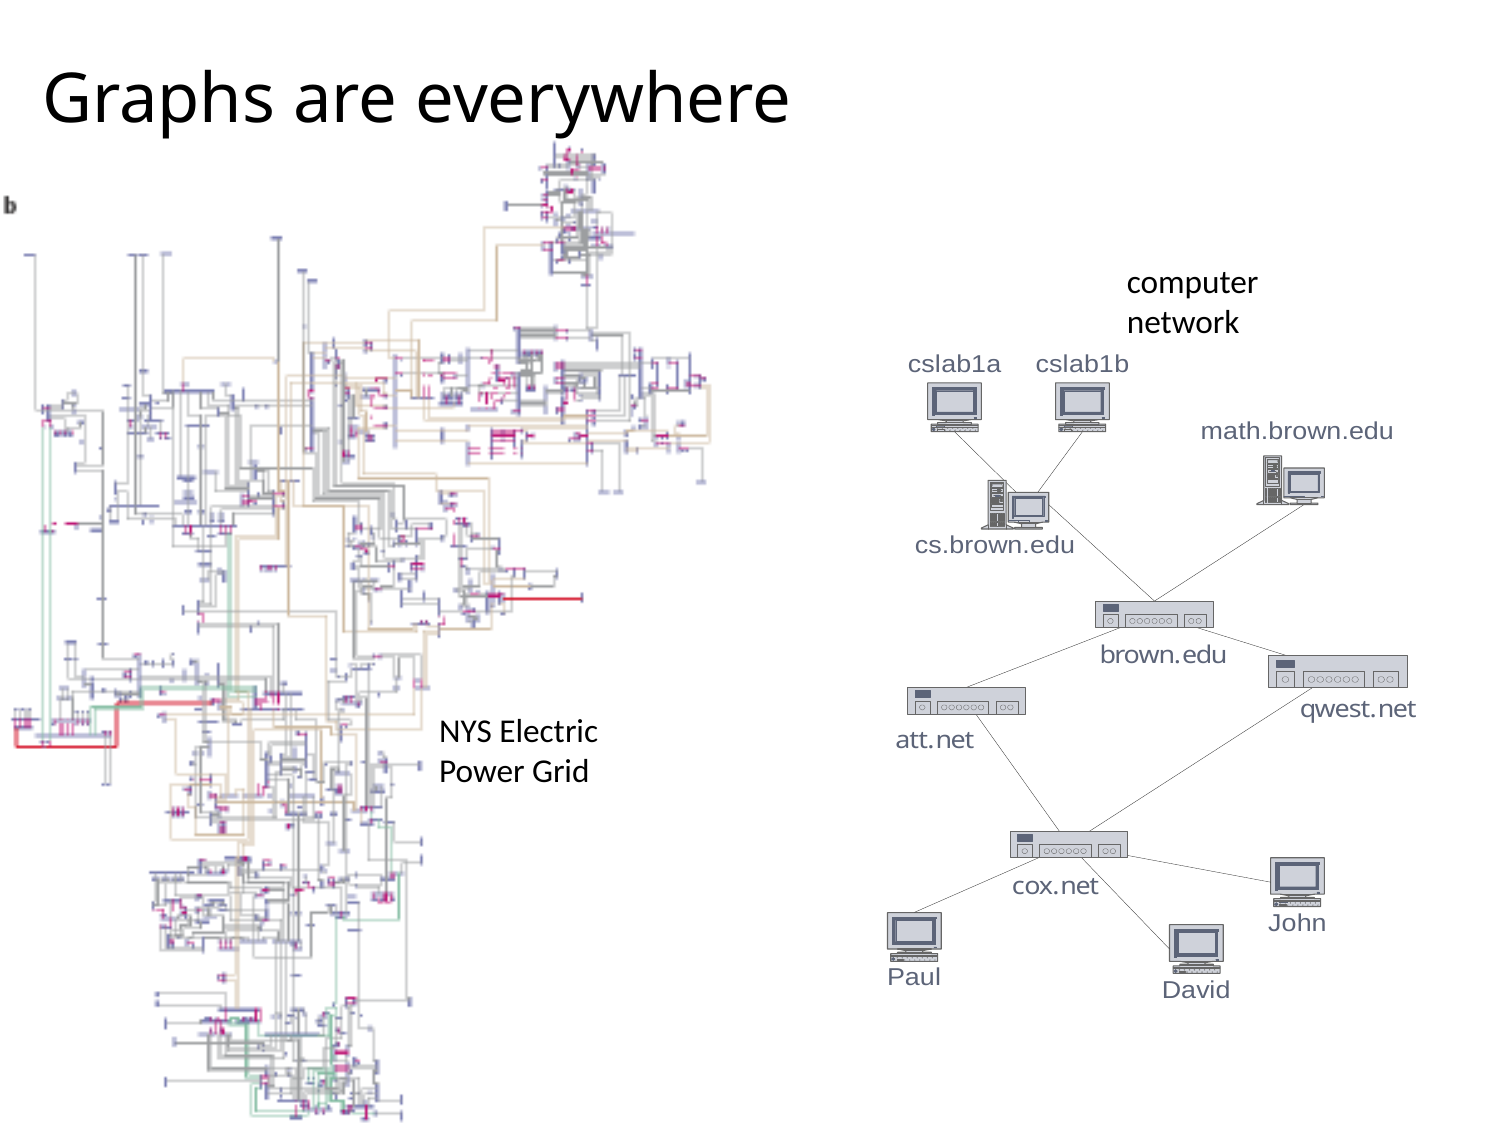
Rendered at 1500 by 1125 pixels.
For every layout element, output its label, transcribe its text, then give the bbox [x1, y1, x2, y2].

text_box computer network [1112, 253, 1349, 332]
picture [2, 124, 732, 1125]
title Graphs are everywhere [27, 22, 1473, 178]
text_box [287, 332, 1475, 1080]
